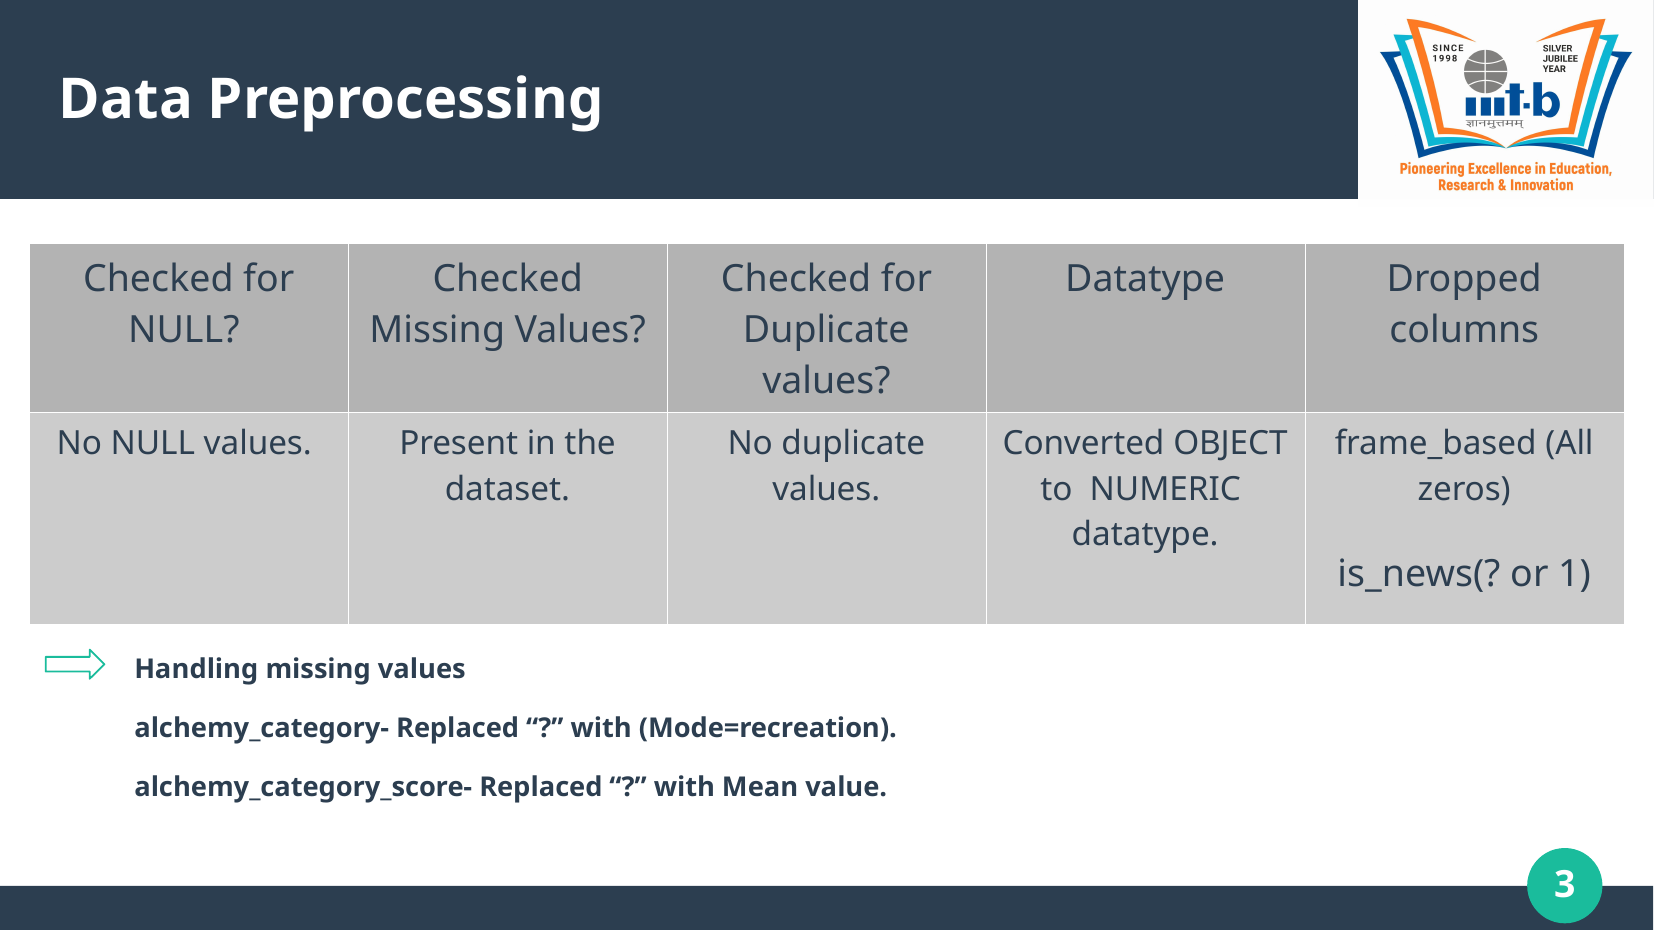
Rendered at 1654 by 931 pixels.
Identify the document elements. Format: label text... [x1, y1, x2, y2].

table_cell Present in the dataset. [349, 413, 667, 624]
list Handling missing values alchemy_category- Replaced “?” with (Mode=recreation). alchemy_category_score- Replaced “?” with Mean value. [118, 649, 1595, 864]
table_cell frame_based (All zeros) is_news(? or 1) [1306, 413, 1624, 624]
title Data Preprocessing [59, 37, 1352, 155]
table_cell No NULL values. [30, 413, 348, 624]
table_cell No duplicate values. [668, 413, 986, 624]
table_header Checked for NULL? [30, 244, 348, 412]
table_cell Converted OBJECT to NUMERIC datatype. [987, 413, 1305, 624]
table_header Dropped columns [1306, 244, 1624, 412]
table_header Checked Missing Values? [349, 244, 667, 412]
table_header Checked for Duplicate values? [668, 244, 986, 412]
picture [1357, 0, 1654, 207]
table_header Datatype [987, 244, 1305, 412]
text_box [45, 649, 105, 679]
